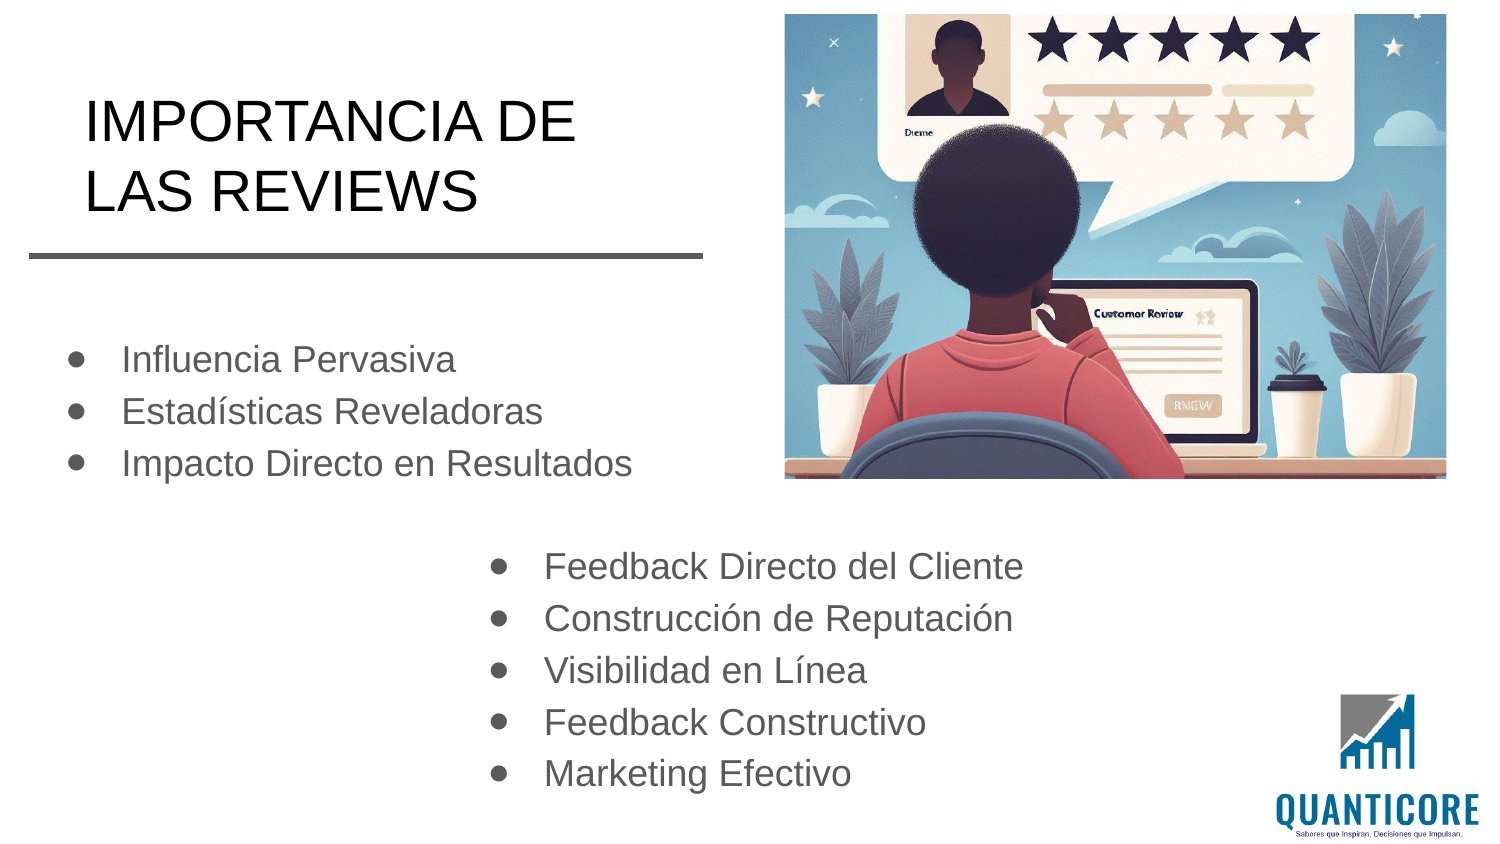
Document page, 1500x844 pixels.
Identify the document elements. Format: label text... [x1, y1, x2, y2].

picture [1256, 669, 1500, 844]
title IMPORTANCIA DE LAS REVIEWS [69, 68, 655, 242]
text_box Feedback Directo del Cliente Construcción de Reputación Visibilidad en Línea Feedback Constructivo Marketing Efectivo [453, 520, 1116, 817]
picture [784, 14, 1447, 479]
list Influencia Pervasiva Estadísticas Reveladoras Impacto Directo en Resultados [31, 313, 694, 501]
